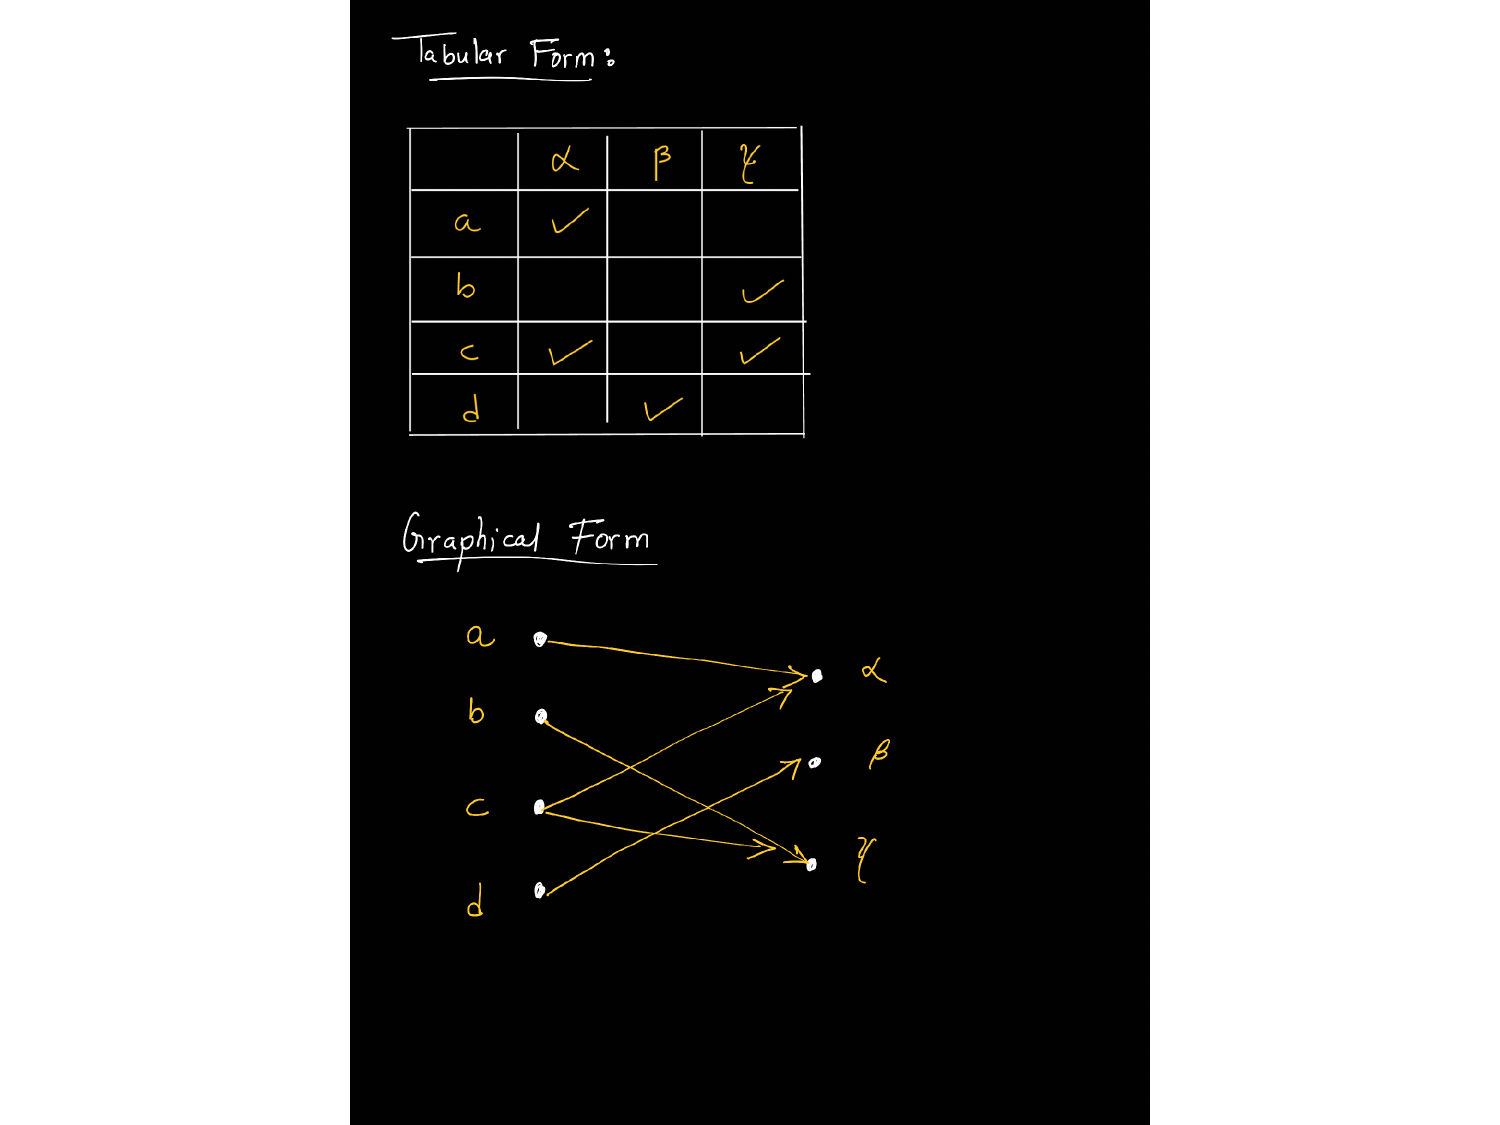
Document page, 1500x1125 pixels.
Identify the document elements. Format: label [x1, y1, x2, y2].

picture [350, 0, 1150, 1125]
